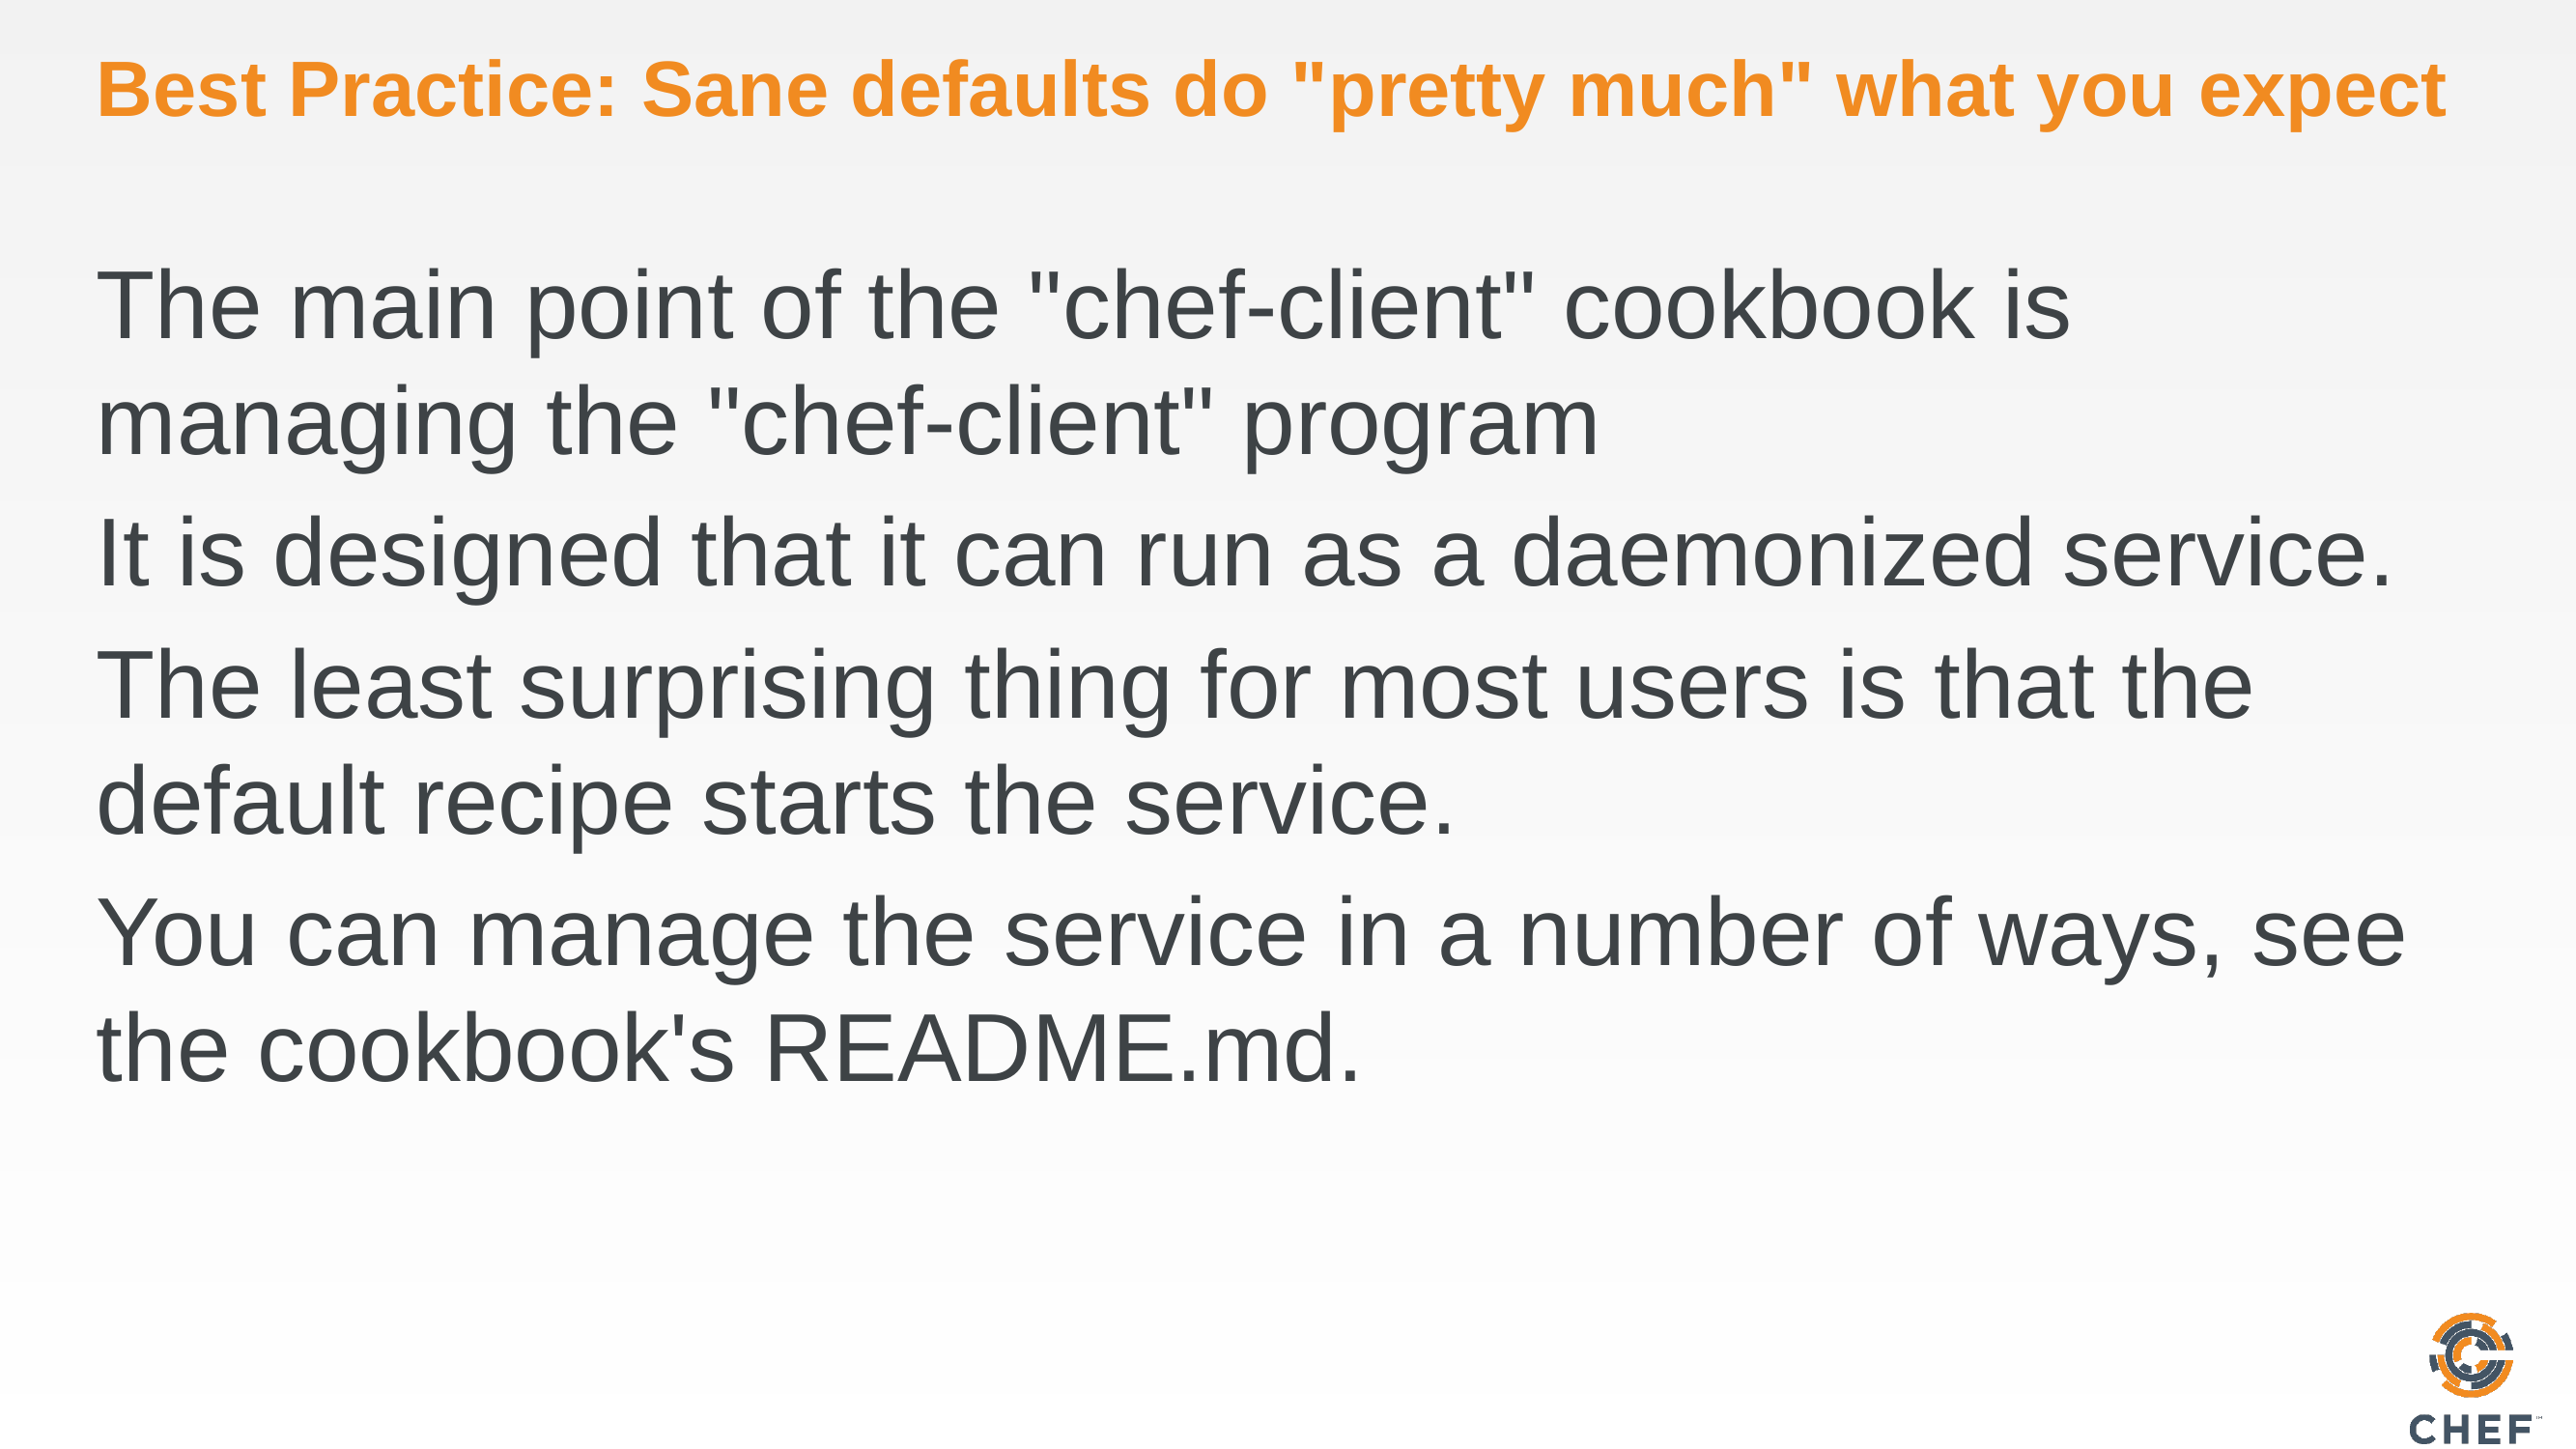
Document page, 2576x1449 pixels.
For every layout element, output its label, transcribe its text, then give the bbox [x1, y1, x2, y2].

picture [2399, 1295, 2550, 1449]
list The main point of the "chef-client" cookbook is managing the "chef-client" program It is designed that it can run as a daemonized service. The least surprising thing for most users is that the default recipe starts the service. You can manage the service in a number of ways, see the cookbook's README.md. [96, 241, 2464, 1352]
title Best Practice: Sane defaults do "pretty much" what you expect [96, 48, 2463, 180]
